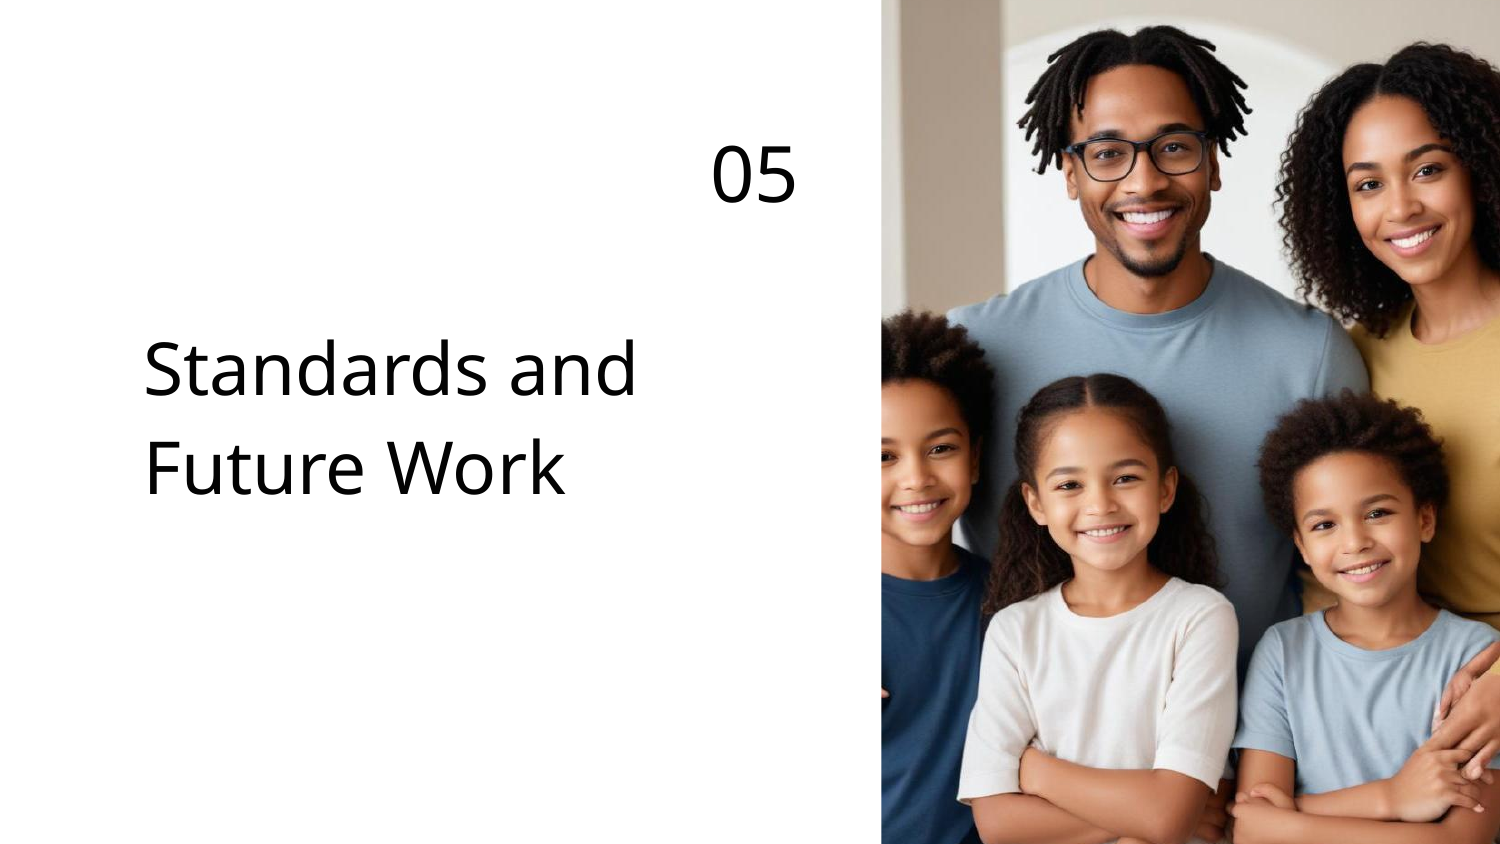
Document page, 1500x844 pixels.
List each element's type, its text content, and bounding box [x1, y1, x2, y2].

title 05 [695, 104, 881, 241]
title Standards and Future Work [128, 300, 844, 532]
picture [881, 0, 1500, 844]
